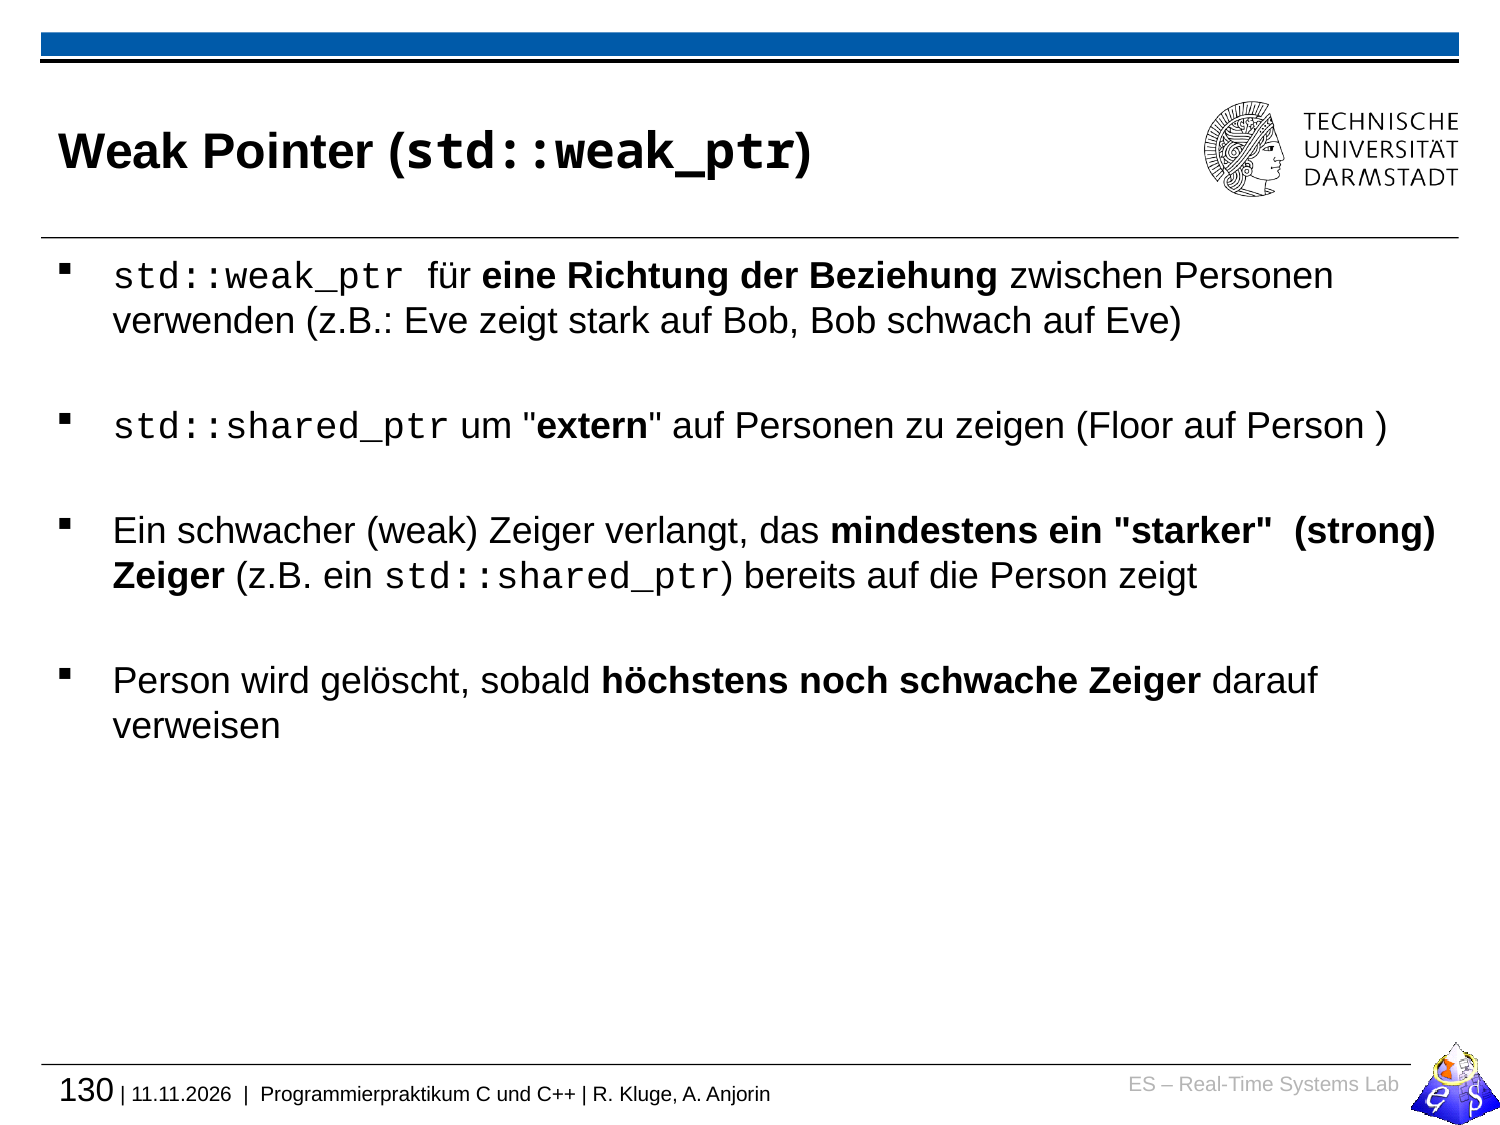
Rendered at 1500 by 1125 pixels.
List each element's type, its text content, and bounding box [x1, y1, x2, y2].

picture [1187, 84, 1483, 214]
list std::weak_ptr für eine Richtung der Beziehung zwischen Personen verwenden (z.B.: Eve zeigt stark auf Bob, Bob schwach auf Eve) std::shared_ptr um "extern" auf Personen zu zeigen (Floor auf Person ) Ein schwacher (weak) Zeiger verlangt, das mindestens ein "starker" (strong) Zeiger (z.B. ein std::shared_ptr) bereits auf die Person zeigt Person wird gelöscht, sobald höchstens noch schwache Zeiger darauf verweisen [41, 243, 1459, 1059]
picture [1411, 1041, 1500, 1125]
title Weak Pointer (std::weak_ptr) [58, 80, 1187, 218]
